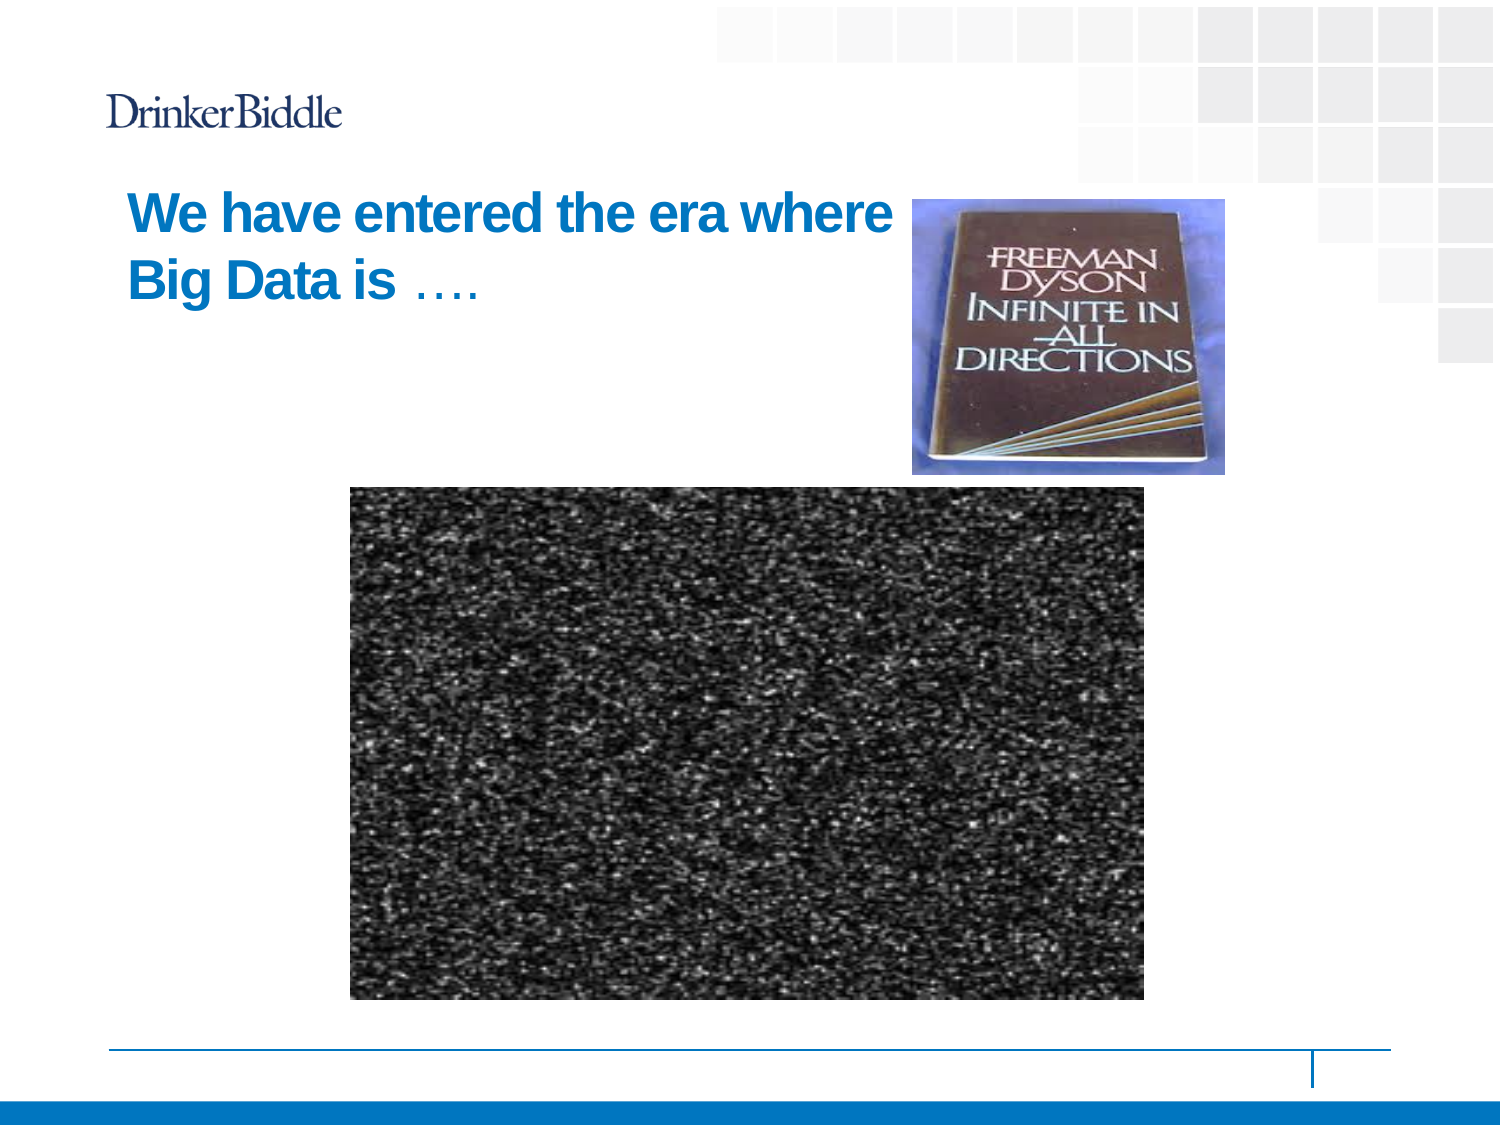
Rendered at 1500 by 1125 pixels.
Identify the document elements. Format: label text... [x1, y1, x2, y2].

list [349, 486, 1145, 1001]
picture [717, 7, 1493, 476]
footer [108, 1040, 1313, 1100]
title We have entered the era where Big Data is …. [112, 174, 1392, 313]
picture [106, 94, 342, 128]
